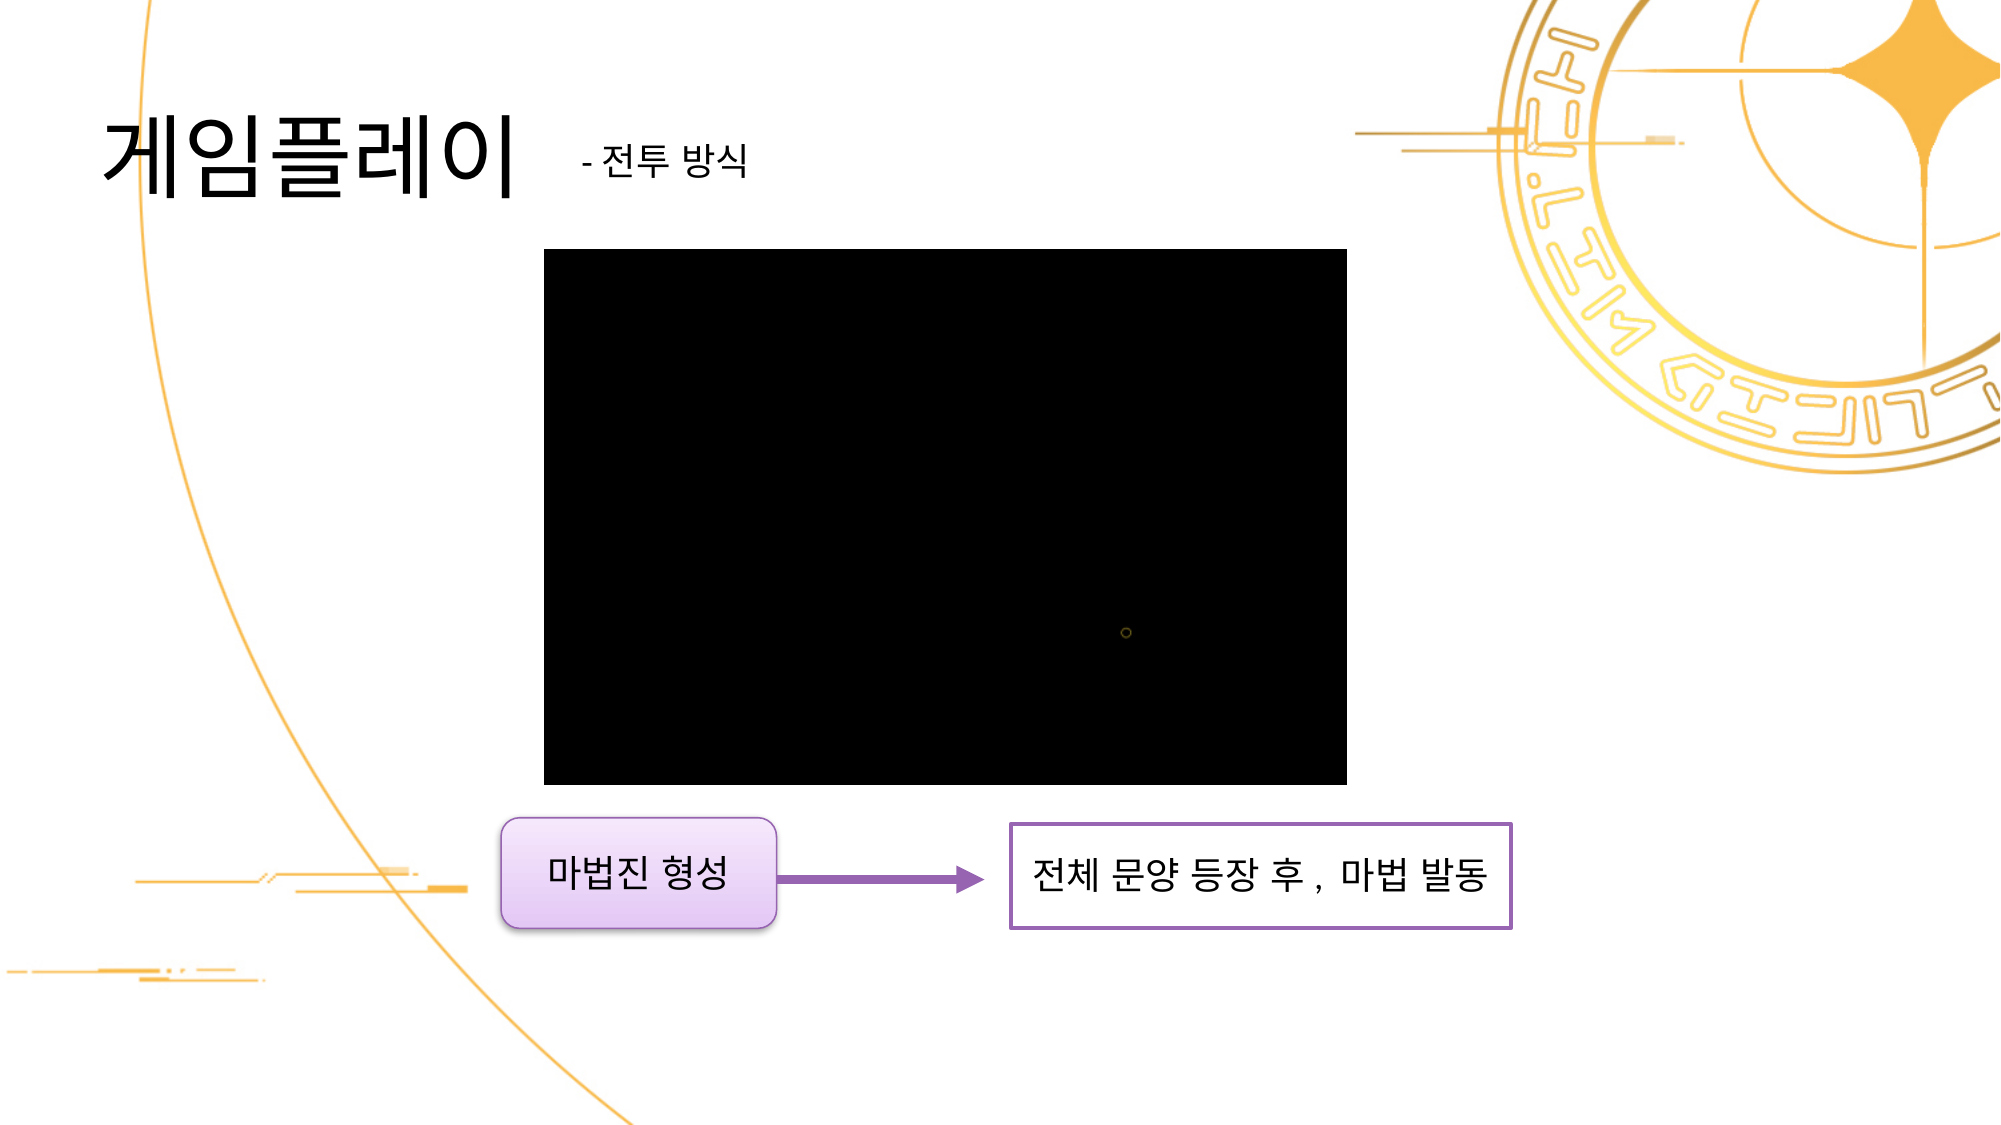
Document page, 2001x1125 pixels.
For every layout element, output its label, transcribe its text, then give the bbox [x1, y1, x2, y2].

text_box [1009, 822, 1513, 930]
title 게임플레이 [84, 52, 1810, 271]
text_box 마법진 형성 [500, 816, 778, 930]
picture [0, 0, 2001, 1125]
text_box 전체 문양 등장 후, 마법 발동 [1017, 844, 1505, 904]
text_box -전투 방식 [566, 130, 776, 191]
